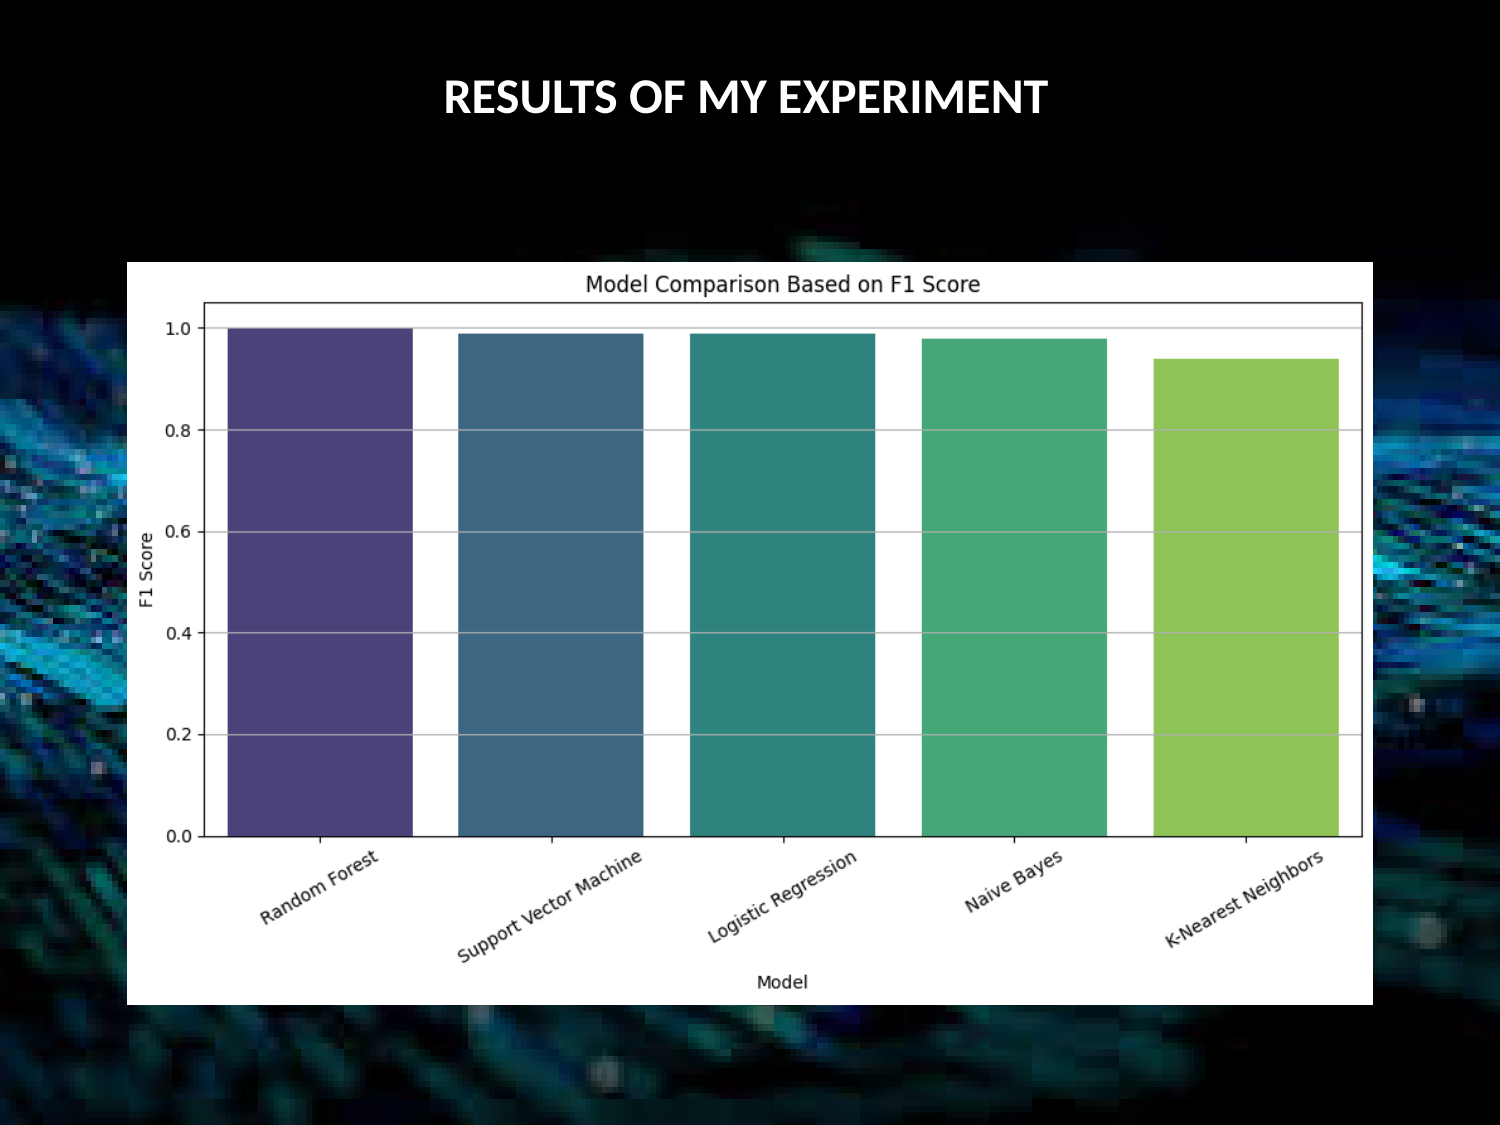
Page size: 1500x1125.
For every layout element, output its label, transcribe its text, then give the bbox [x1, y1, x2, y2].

title RESULTS OF MY EXPERIMENT [76, 0, 1427, 188]
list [127, 262, 1373, 1006]
